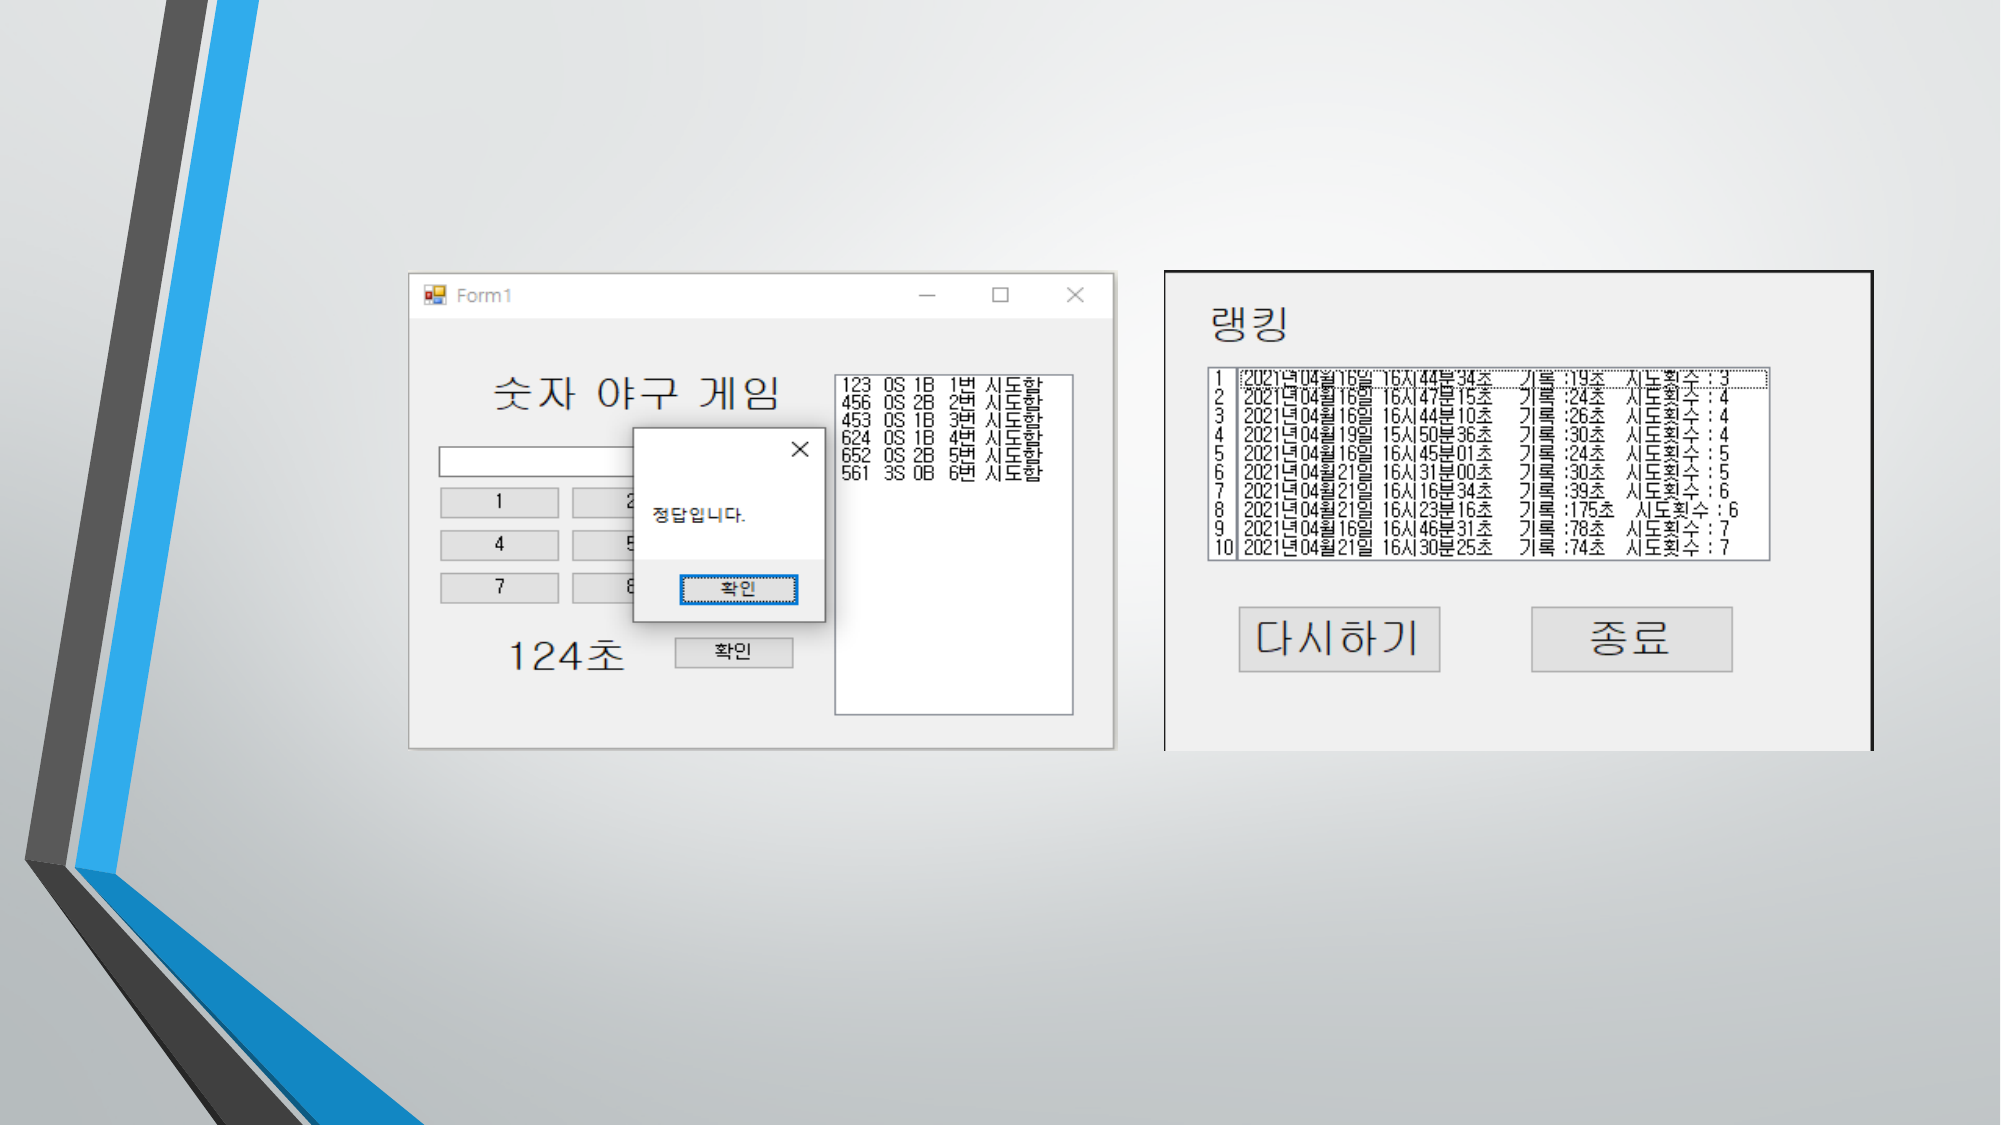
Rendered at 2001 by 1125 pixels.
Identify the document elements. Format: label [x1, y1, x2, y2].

picture [1163, 270, 1874, 751]
picture [407, 270, 1118, 751]
